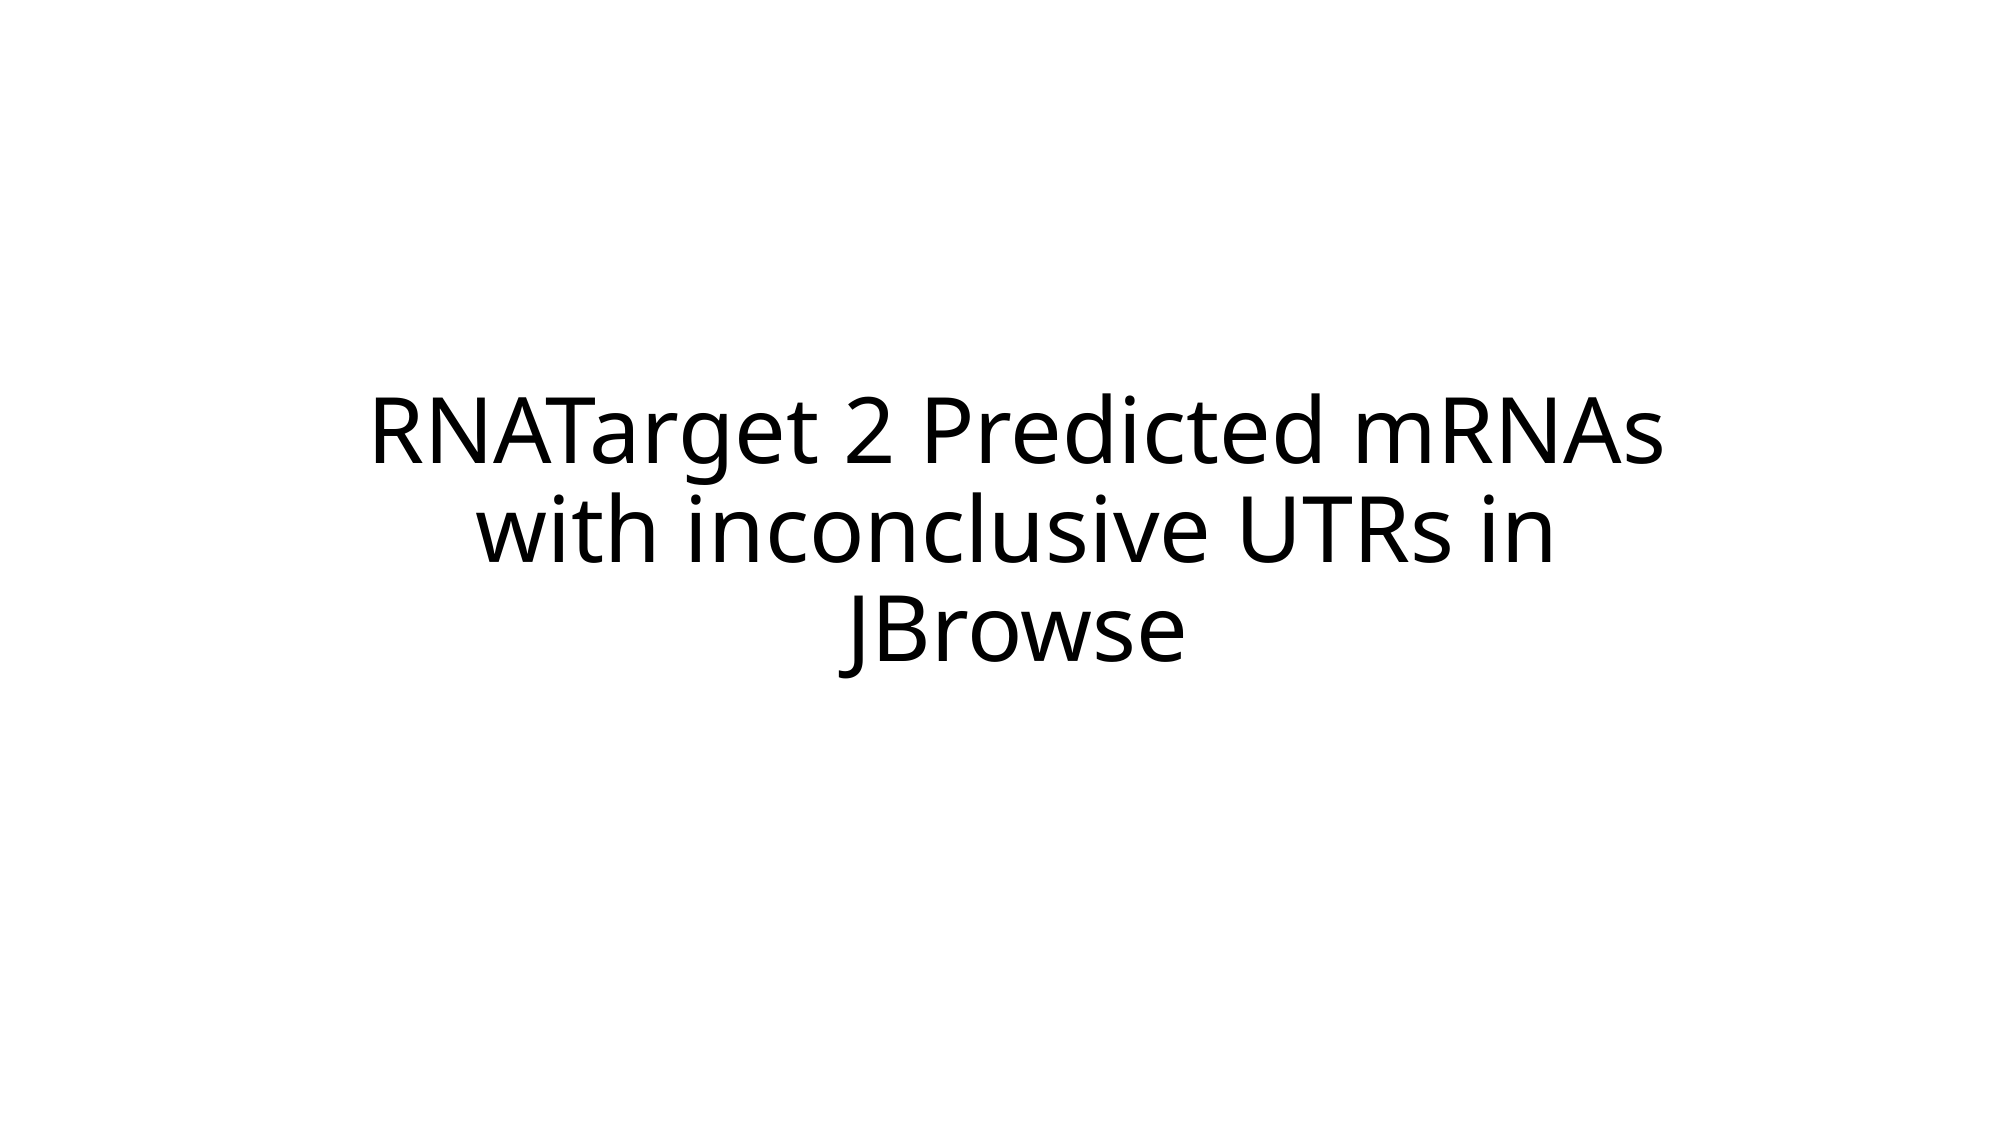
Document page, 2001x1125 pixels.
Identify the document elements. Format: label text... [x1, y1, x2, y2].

title RNATarget 2 Predicted mRNAs with inconclusive UTRs in JBrowse [303, 424, 1732, 642]
